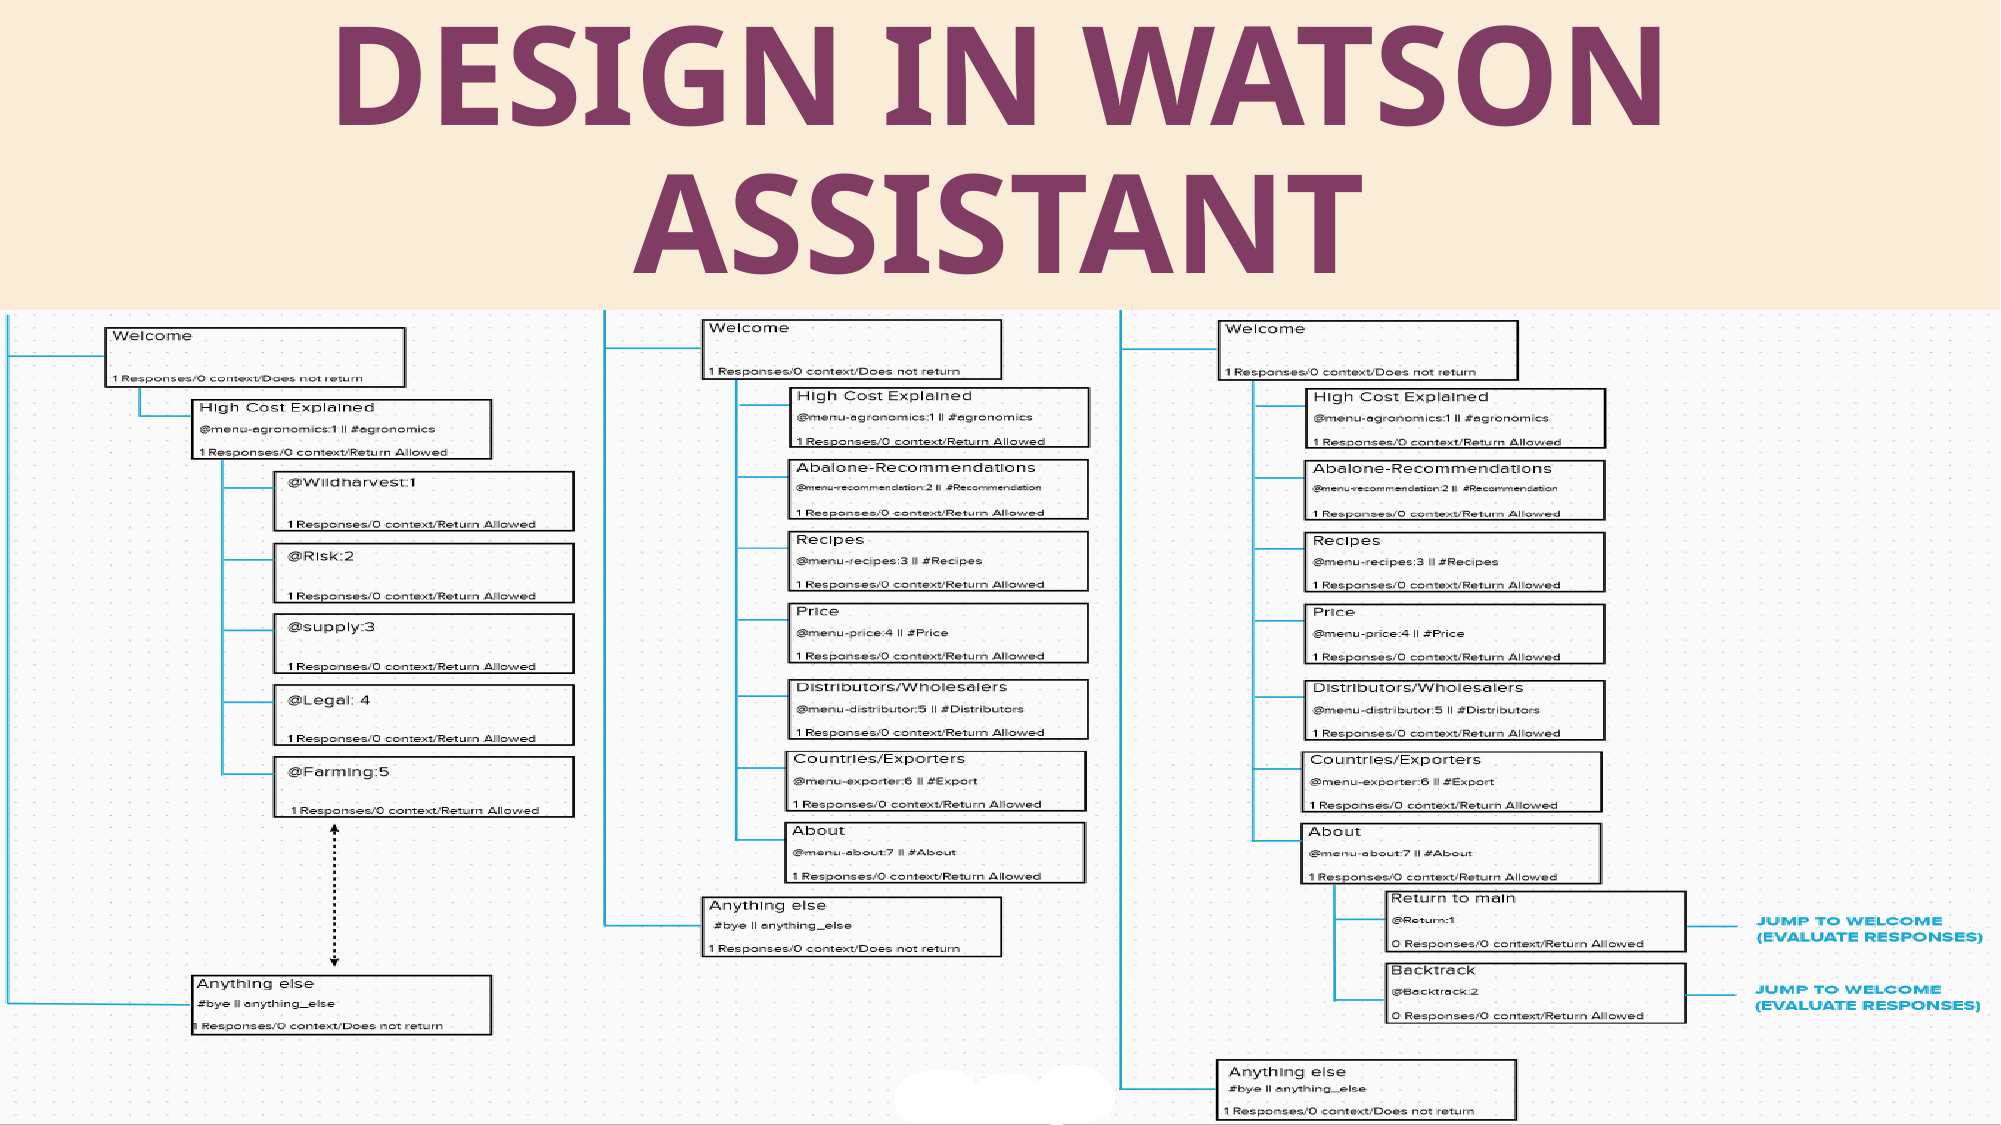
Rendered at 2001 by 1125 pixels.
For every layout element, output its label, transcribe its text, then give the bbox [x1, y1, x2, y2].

picture [0, 310, 2000, 1125]
text_box FLOW CONVERSATION DESIGN IN WATSON ASSISTANT [0, 0, 2000, 310]
